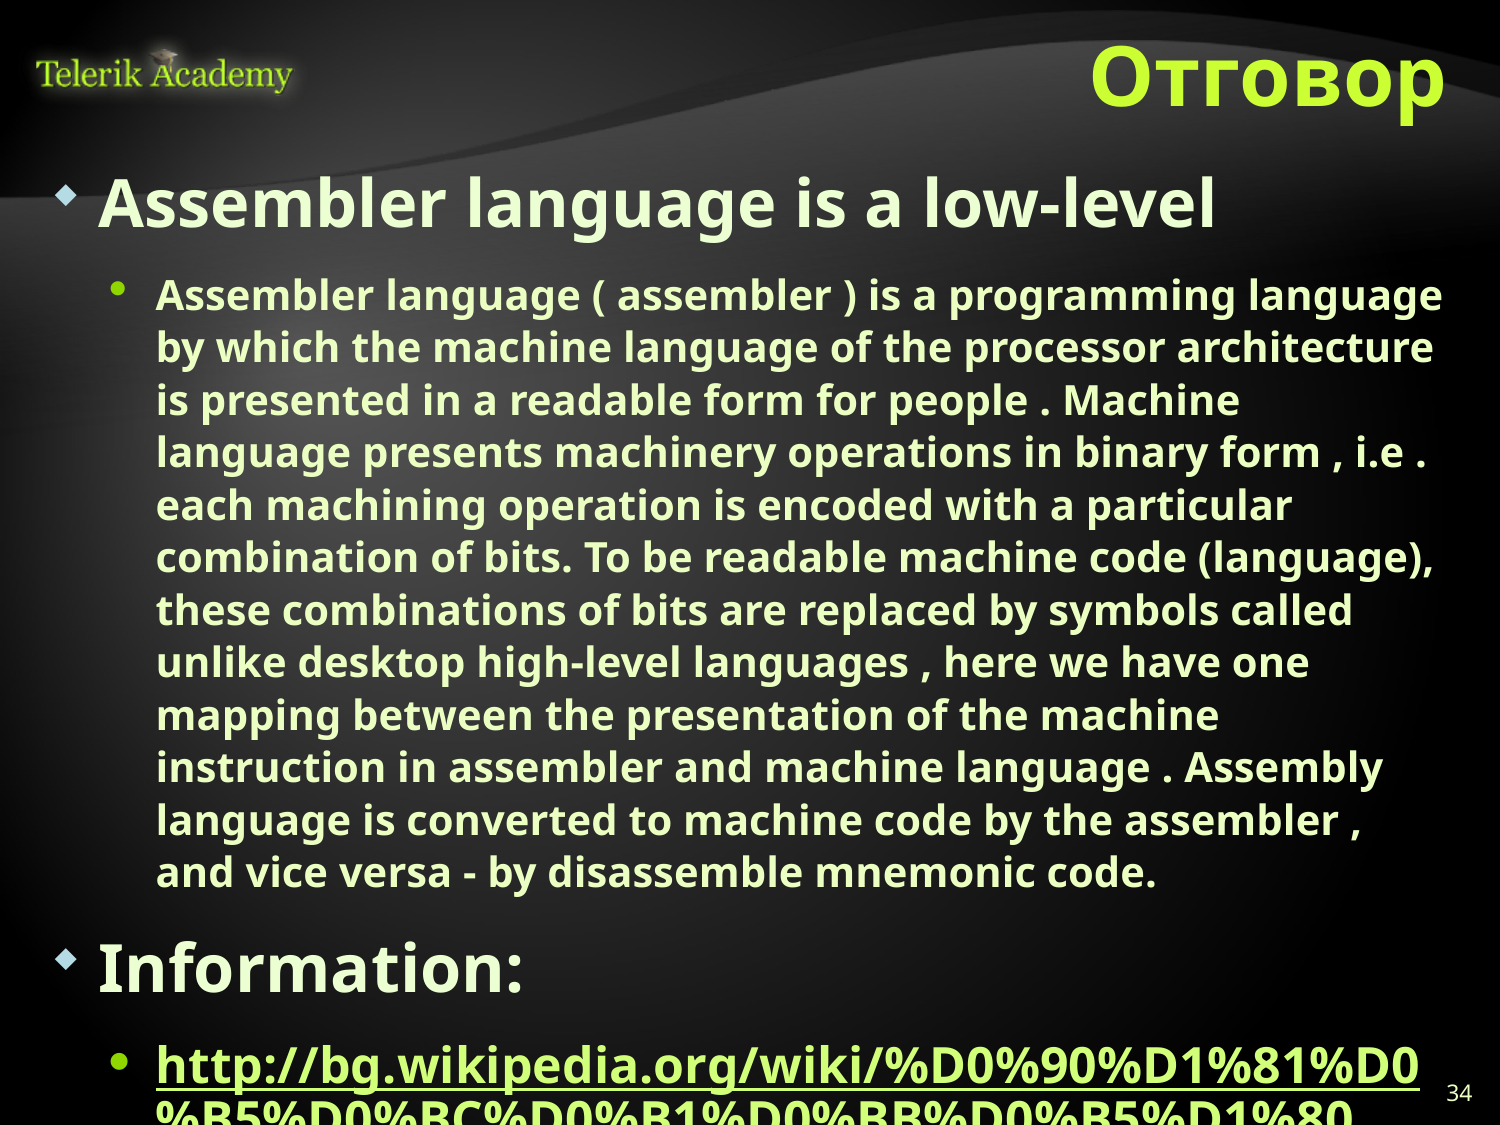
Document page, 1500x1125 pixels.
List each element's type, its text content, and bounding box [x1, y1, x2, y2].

list Assembler language is a low-level Assembler language ( assembler ) is a programming language by which the machine language of the processor architecture is presented in a readable form for people . Machine language presents machinery operations in binary form , i.e . each machining operation is encoded with a particular combination of bits. To be readable machine code (language), these combinations of bits are replaced by symbols called unlike desktop high-level languages ​​, here we have one mapping between the presentation of the machine instruction in assembler and machine language . Assembly language is converted to machine code by the assembler , and vice versa - by disassemble mnemonic code. Information: http://bg.wikipedia.org/wiki/%D0%90%D1%81%D0%B5%D0%BC%D0%B1%D0%BB%D0%B5%D1%80 [37, 149, 1463, 1100]
picture [0, 0, 1500, 1125]
title Отговор [300, 12, 1463, 149]
slide_number 34 [1412, 1074, 1488, 1113]
